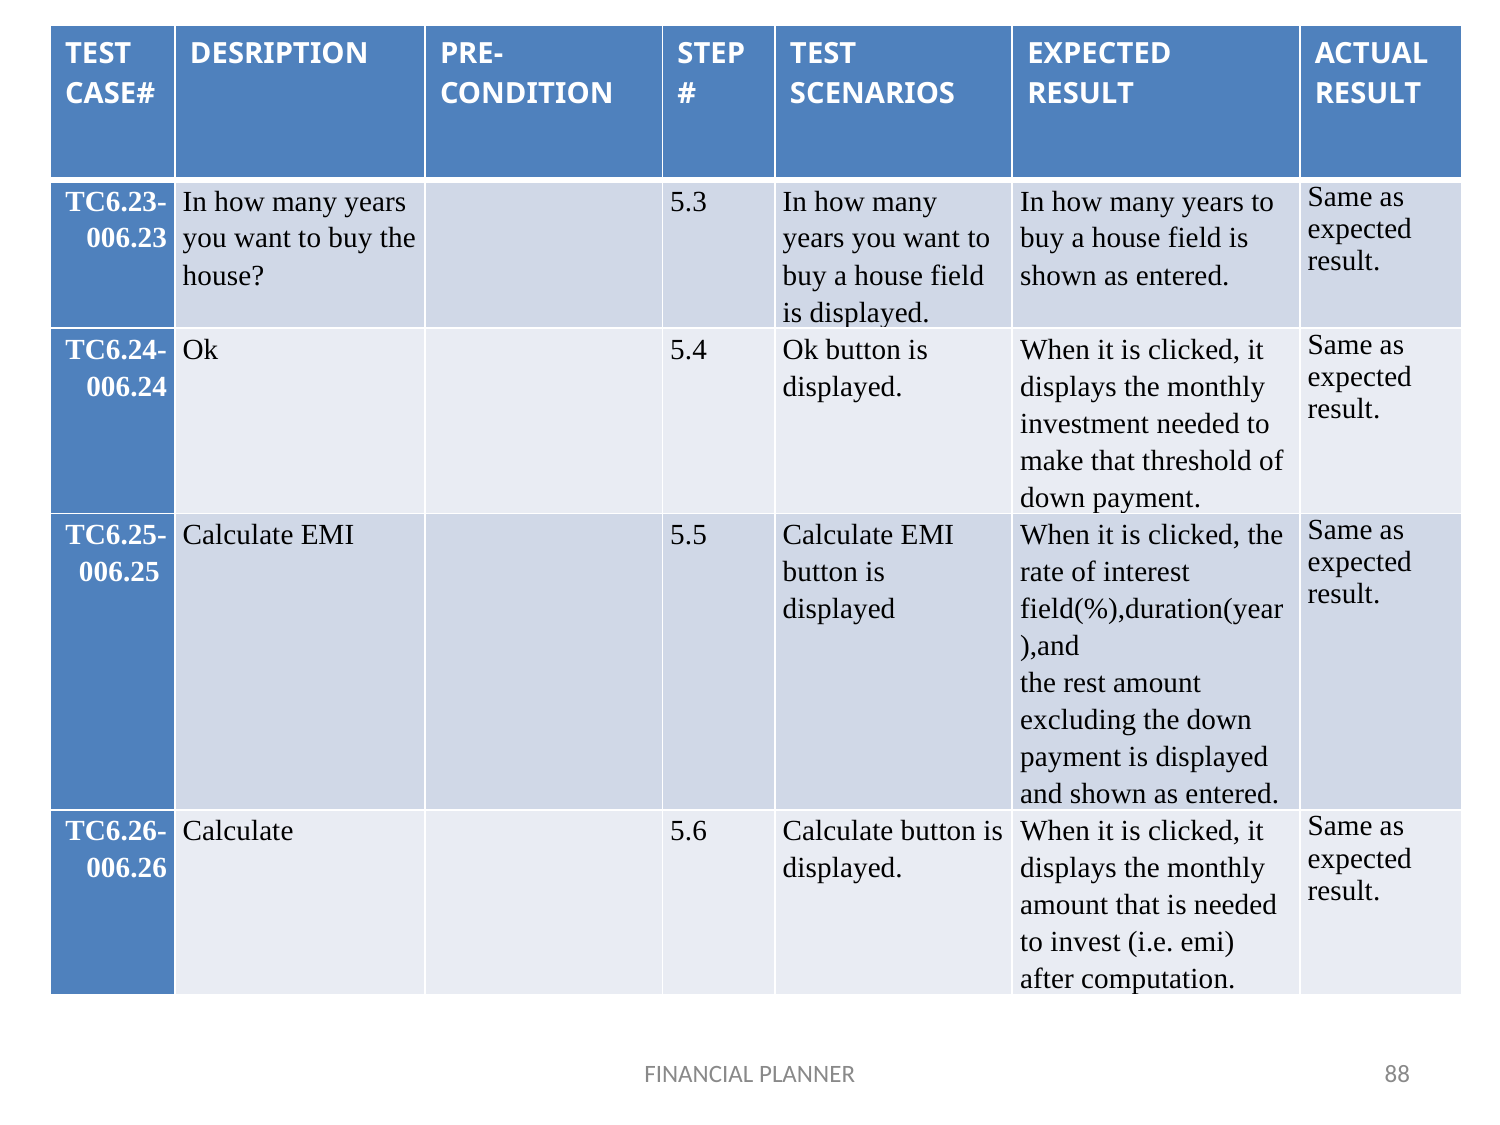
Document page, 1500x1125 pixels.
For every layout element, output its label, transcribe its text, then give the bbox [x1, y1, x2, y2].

table_cell 5.6 [663, 811, 774, 994]
table_cell [426, 183, 662, 327]
table_cell In how many years you want to buy a house field is displayed. [776, 183, 1011, 327]
table_cell TC6.25-006.25 [51, 514, 174, 809]
table_cell Same as expected result. [1301, 811, 1461, 994]
table_cell Same as expected result. [1301, 183, 1461, 327]
table_cell Same as expected result. [1301, 514, 1461, 809]
table_cell Same as expected result. [1301, 329, 1461, 513]
table_cell 5.5 [663, 514, 774, 809]
table_header DESRIPTION [176, 26, 424, 177]
table_cell When it is clicked, the rate of interest field(%),duration(year),and the rest amount excluding the down payment is displayed and shown as entered. [1013, 514, 1299, 809]
table_cell [426, 811, 662, 994]
table_cell When it is clicked, it displays the monthly investment needed to make that threshold of down payment. [1013, 329, 1299, 513]
table_cell [426, 514, 662, 809]
footer FINANCIAL PLANNER [512, 1042, 988, 1103]
table_cell [426, 329, 662, 513]
table_cell TC6.26-006.26 [51, 811, 174, 994]
table_cell Calculate [176, 811, 424, 994]
table_header TEST SCENARIOS [776, 26, 1011, 177]
table_cell When it is clicked, it displays the monthly amount that is needed to invest (i.e. emi) after computation. [1013, 811, 1299, 994]
table_cell Ok [176, 329, 424, 513]
table_cell TC6.23-006.23 [51, 183, 174, 327]
table_cell Calculate button is displayed. [776, 811, 1011, 994]
table_header ACTUAL RESULT [1301, 26, 1461, 177]
table_header TEST CASE# [51, 26, 174, 177]
table_cell In how many years to buy a house field is shown as entered. [1013, 183, 1299, 327]
table_cell TC6.24-006.24 [51, 329, 174, 513]
table_header STEP# [663, 26, 774, 177]
table_cell 5.4 [663, 329, 774, 513]
table_cell In how many years you want to buy the house? [176, 183, 424, 327]
table_cell Ok button is displayed. [776, 329, 1011, 513]
slide_number 88 [1074, 1042, 1425, 1103]
table_cell Calculate EMI button is displayed [776, 514, 1011, 809]
table_cell Calculate EMI [176, 514, 424, 809]
table_header EXPECTED RESULT [1013, 26, 1299, 177]
table_cell 5.3 [663, 183, 774, 327]
table_header PRE- CONDITION [426, 26, 662, 177]
